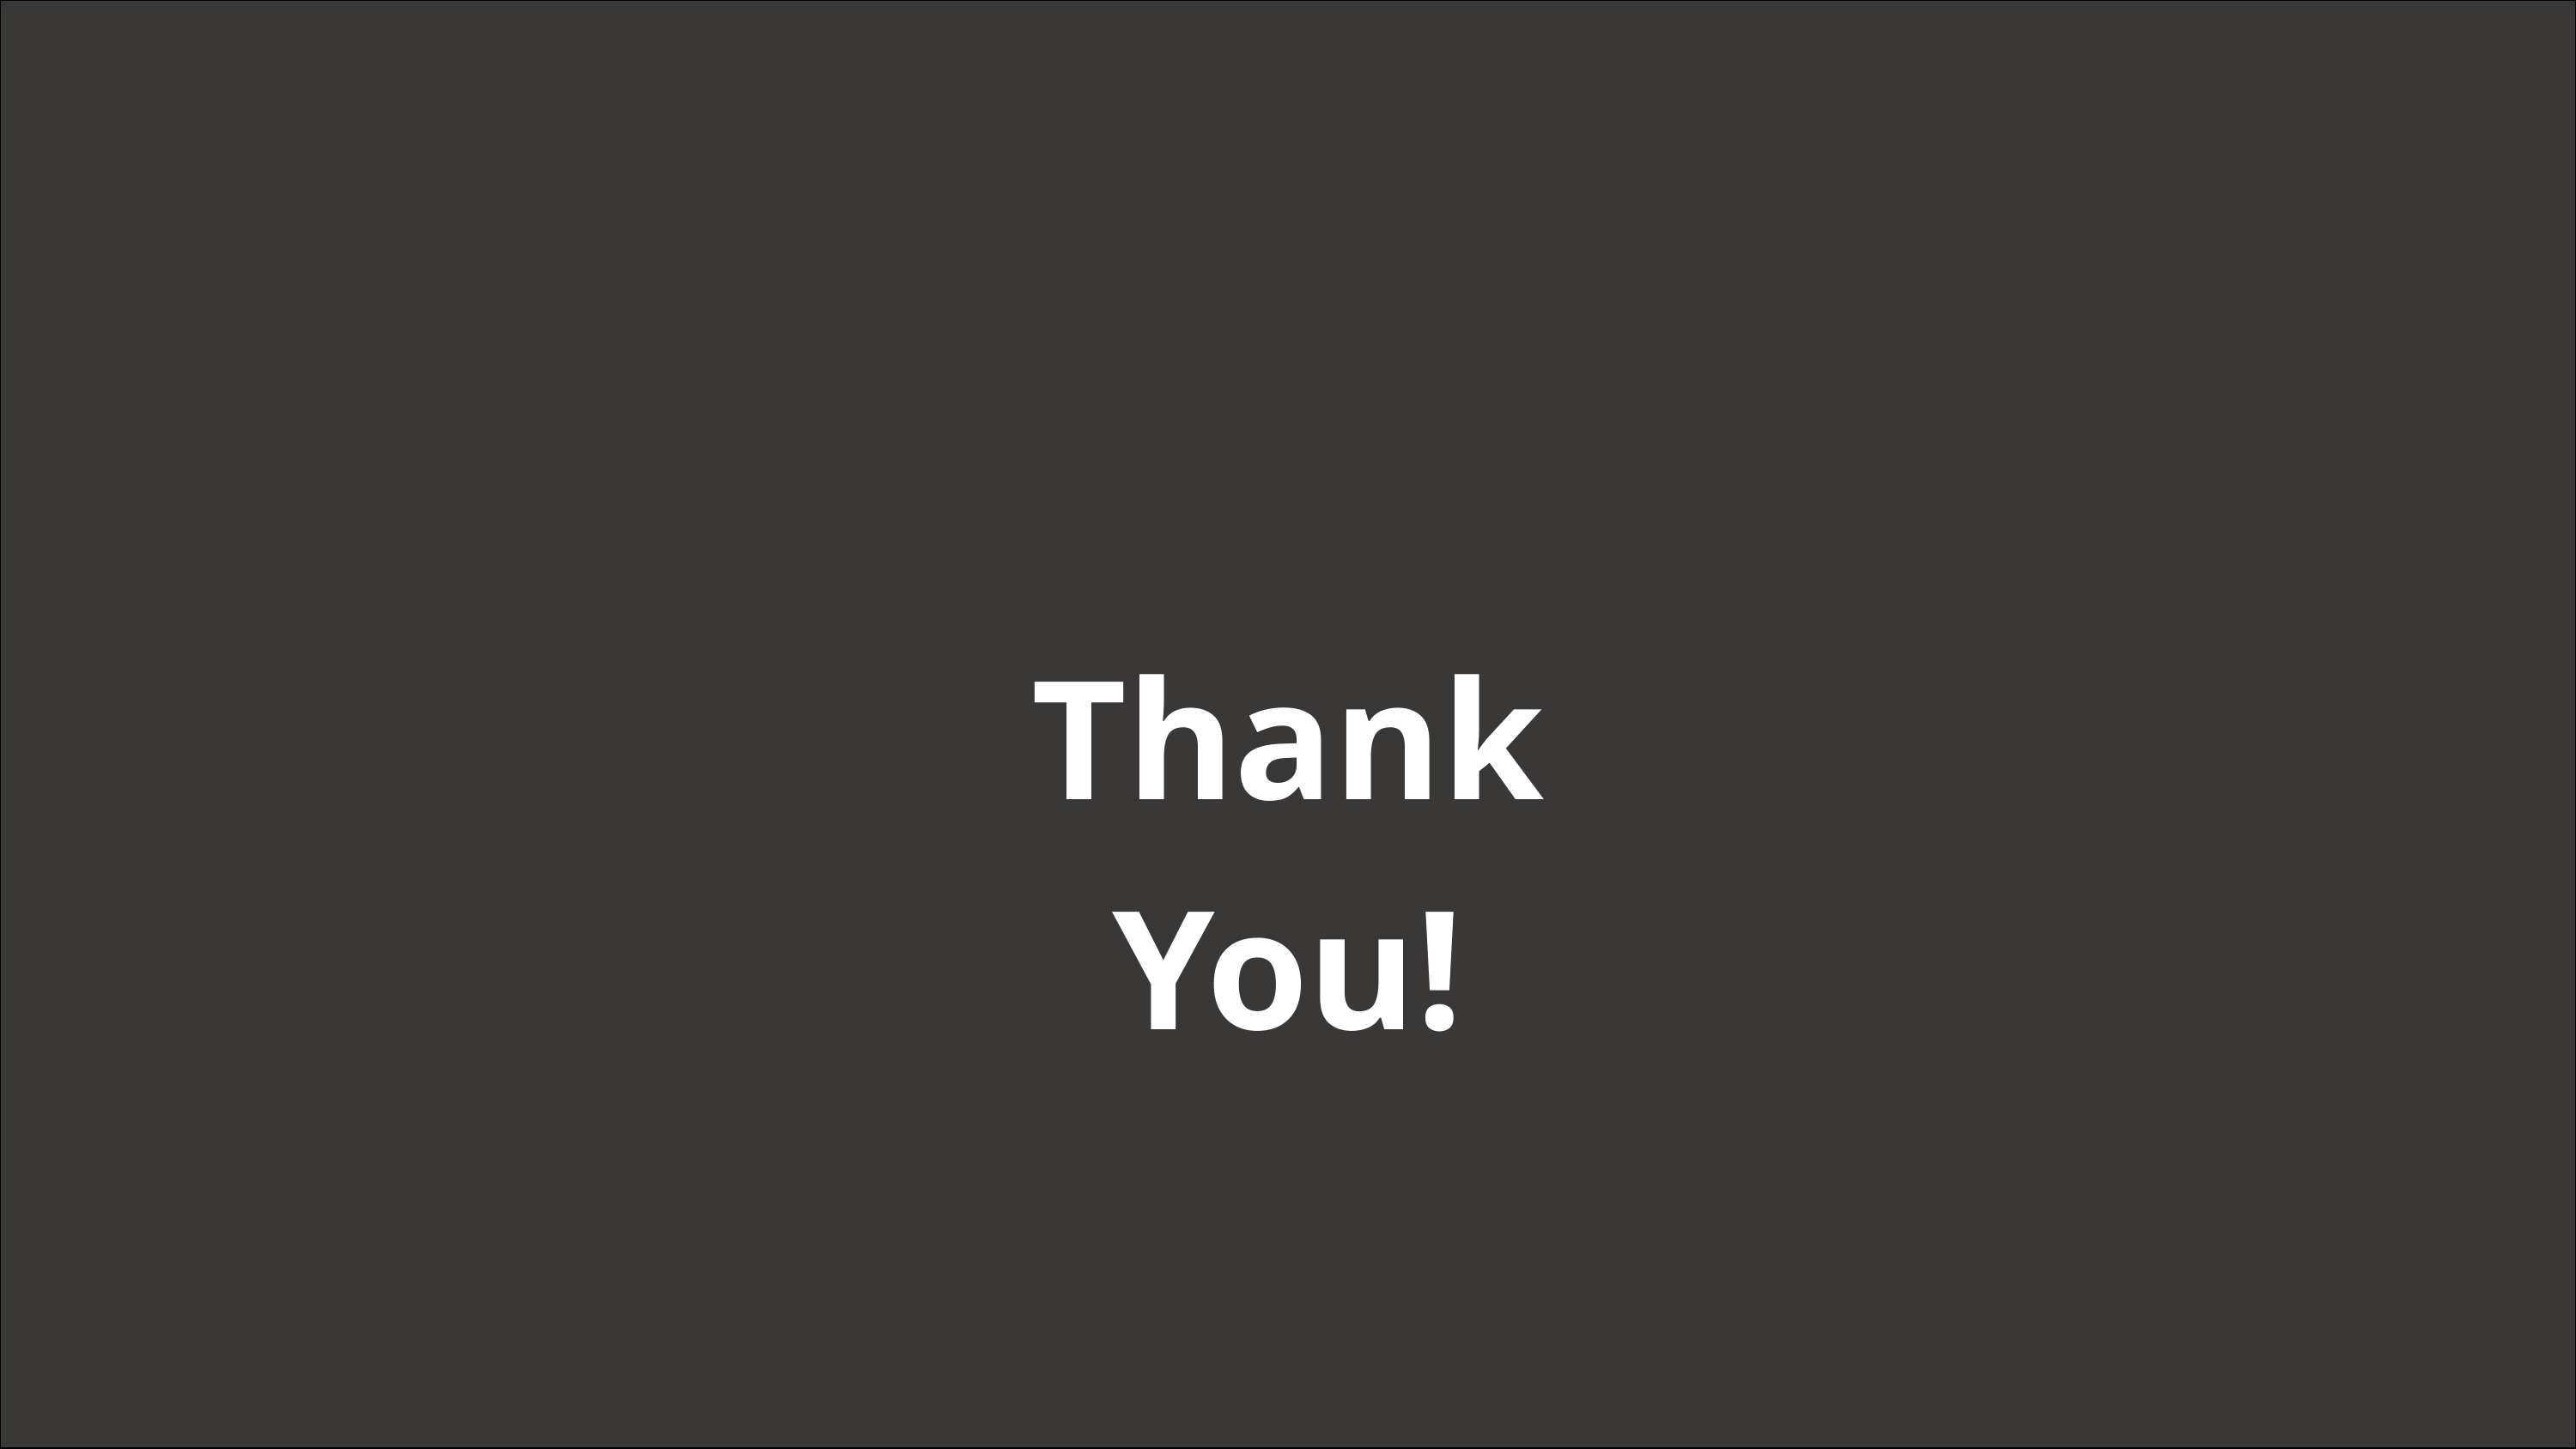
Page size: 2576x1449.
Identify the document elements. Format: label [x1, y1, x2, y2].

text_box [0, 0, 2576, 1449]
